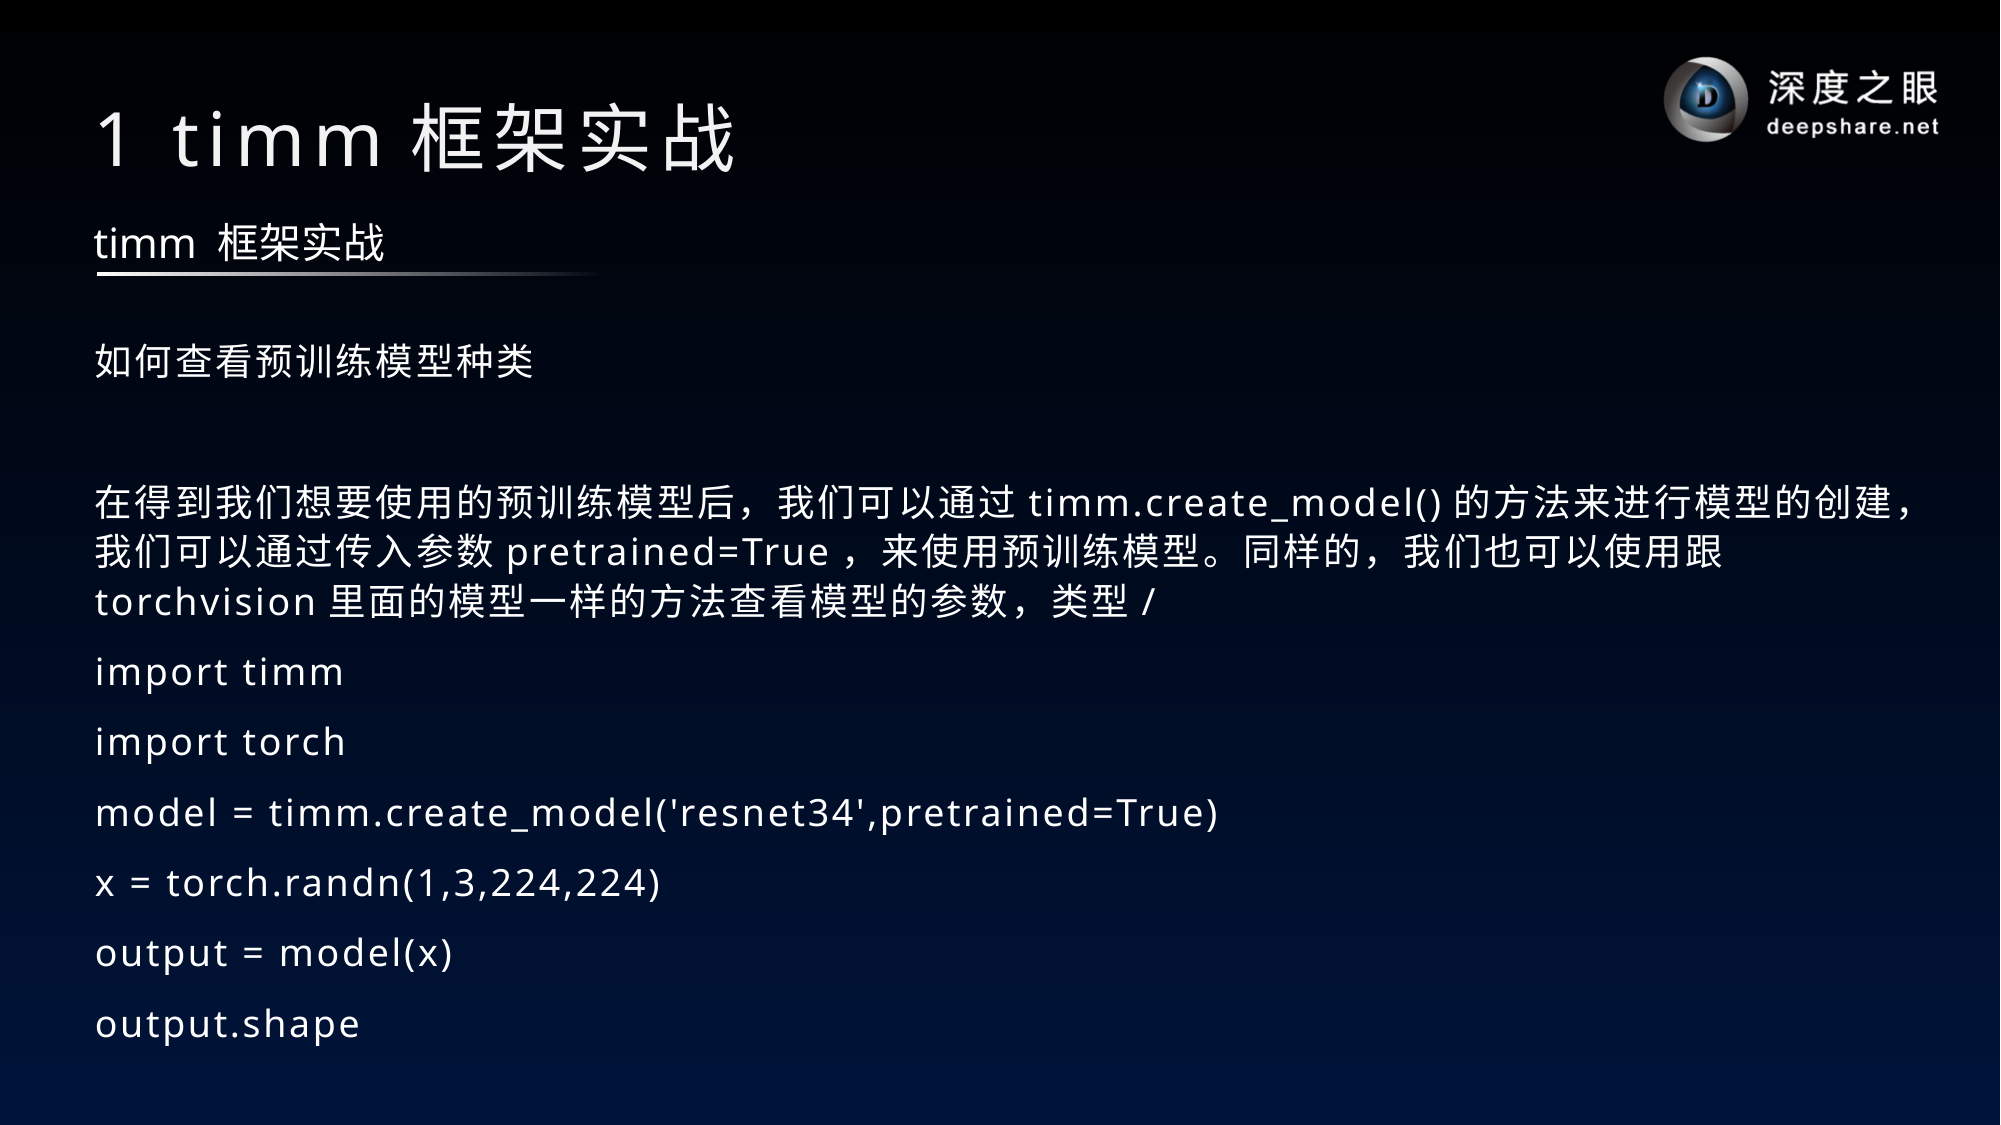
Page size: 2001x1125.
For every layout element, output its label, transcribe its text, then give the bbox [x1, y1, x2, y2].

picture [1644, 37, 1945, 163]
list 如何查看预训练模型种类 在得到我们想要使用的预训练模型后，我们可以通过timm.create_model()的方法来进行模型的创建，我们可以通过传入参数pretrained=True，来使用预训练模型。同样的，我们也可以使用跟torchvision里面的模型一样的方法查看模型的参数，类型/ import timm import torch model = timm.create_model('resnet34',pretrained=True) x = torch.randn(1,3,224,224) output = model(x) output.shape [80, 325, 1923, 1125]
title 1 timm框架实战 [78, 94, 1192, 192]
subtitle timm 框架实战 [78, 209, 813, 270]
